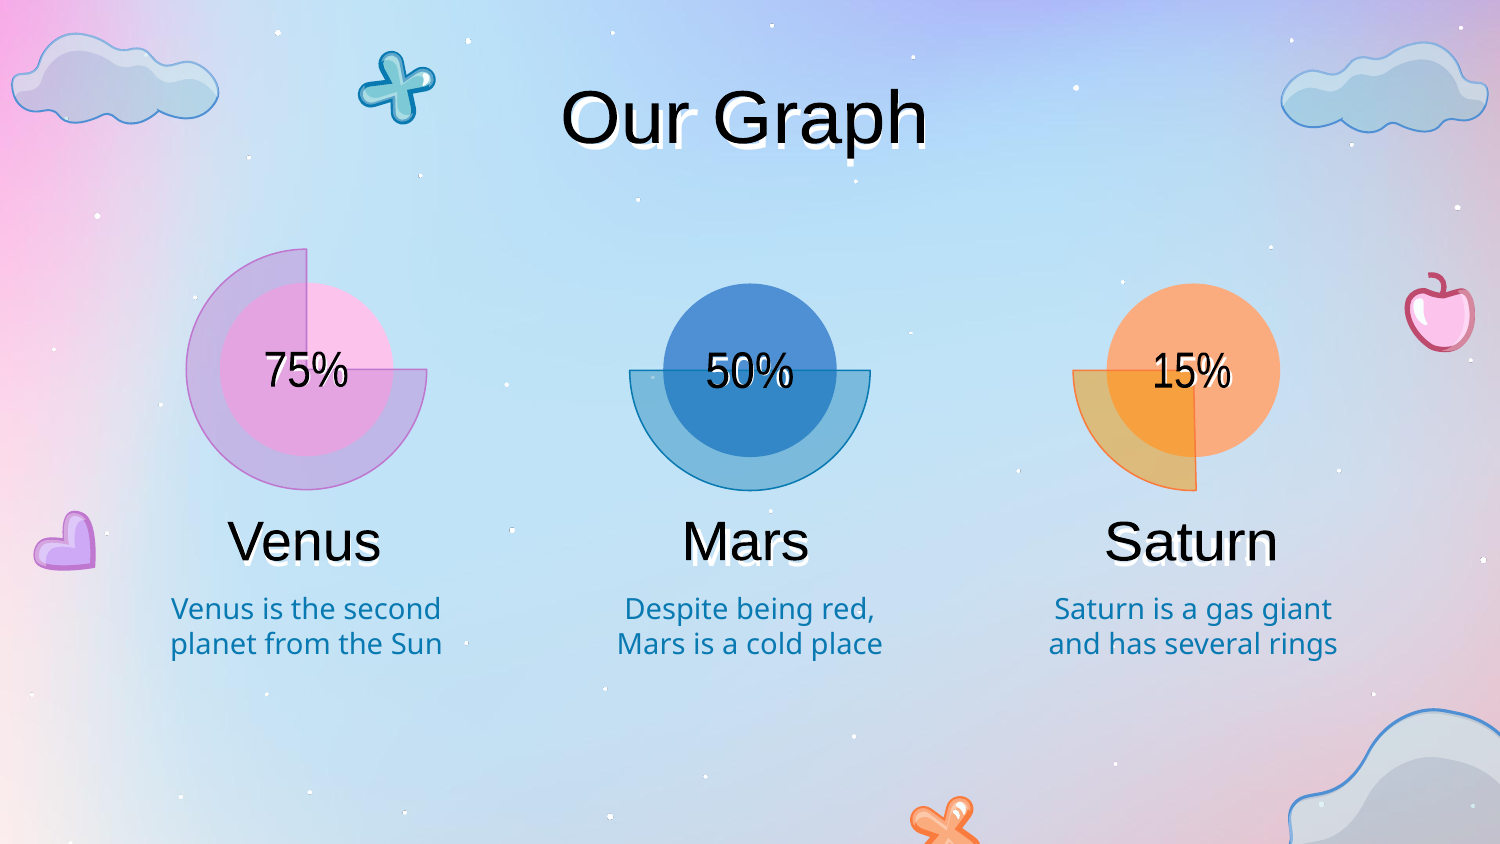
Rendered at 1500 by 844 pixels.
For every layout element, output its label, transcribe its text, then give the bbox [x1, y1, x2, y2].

text_box Despite being red, Mars is a cold place [585, 575, 915, 670]
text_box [1072, 249, 1314, 491]
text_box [185, 248, 427, 490]
picture [0, 0, 1500, 844]
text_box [31, 510, 99, 571]
title Our Graph [118, 72, 1382, 167]
text_box Saturn is a gas giant and has several rings [1029, 575, 1358, 670]
text_box Venus is the second planet from the Sun [142, 575, 471, 670]
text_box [909, 795, 982, 844]
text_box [1400, 272, 1481, 353]
text_box Saturn [1029, 515, 1358, 575]
text_box Venus [142, 515, 471, 575]
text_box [356, 50, 437, 125]
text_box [629, 249, 871, 491]
text_box Mars [585, 515, 915, 575]
